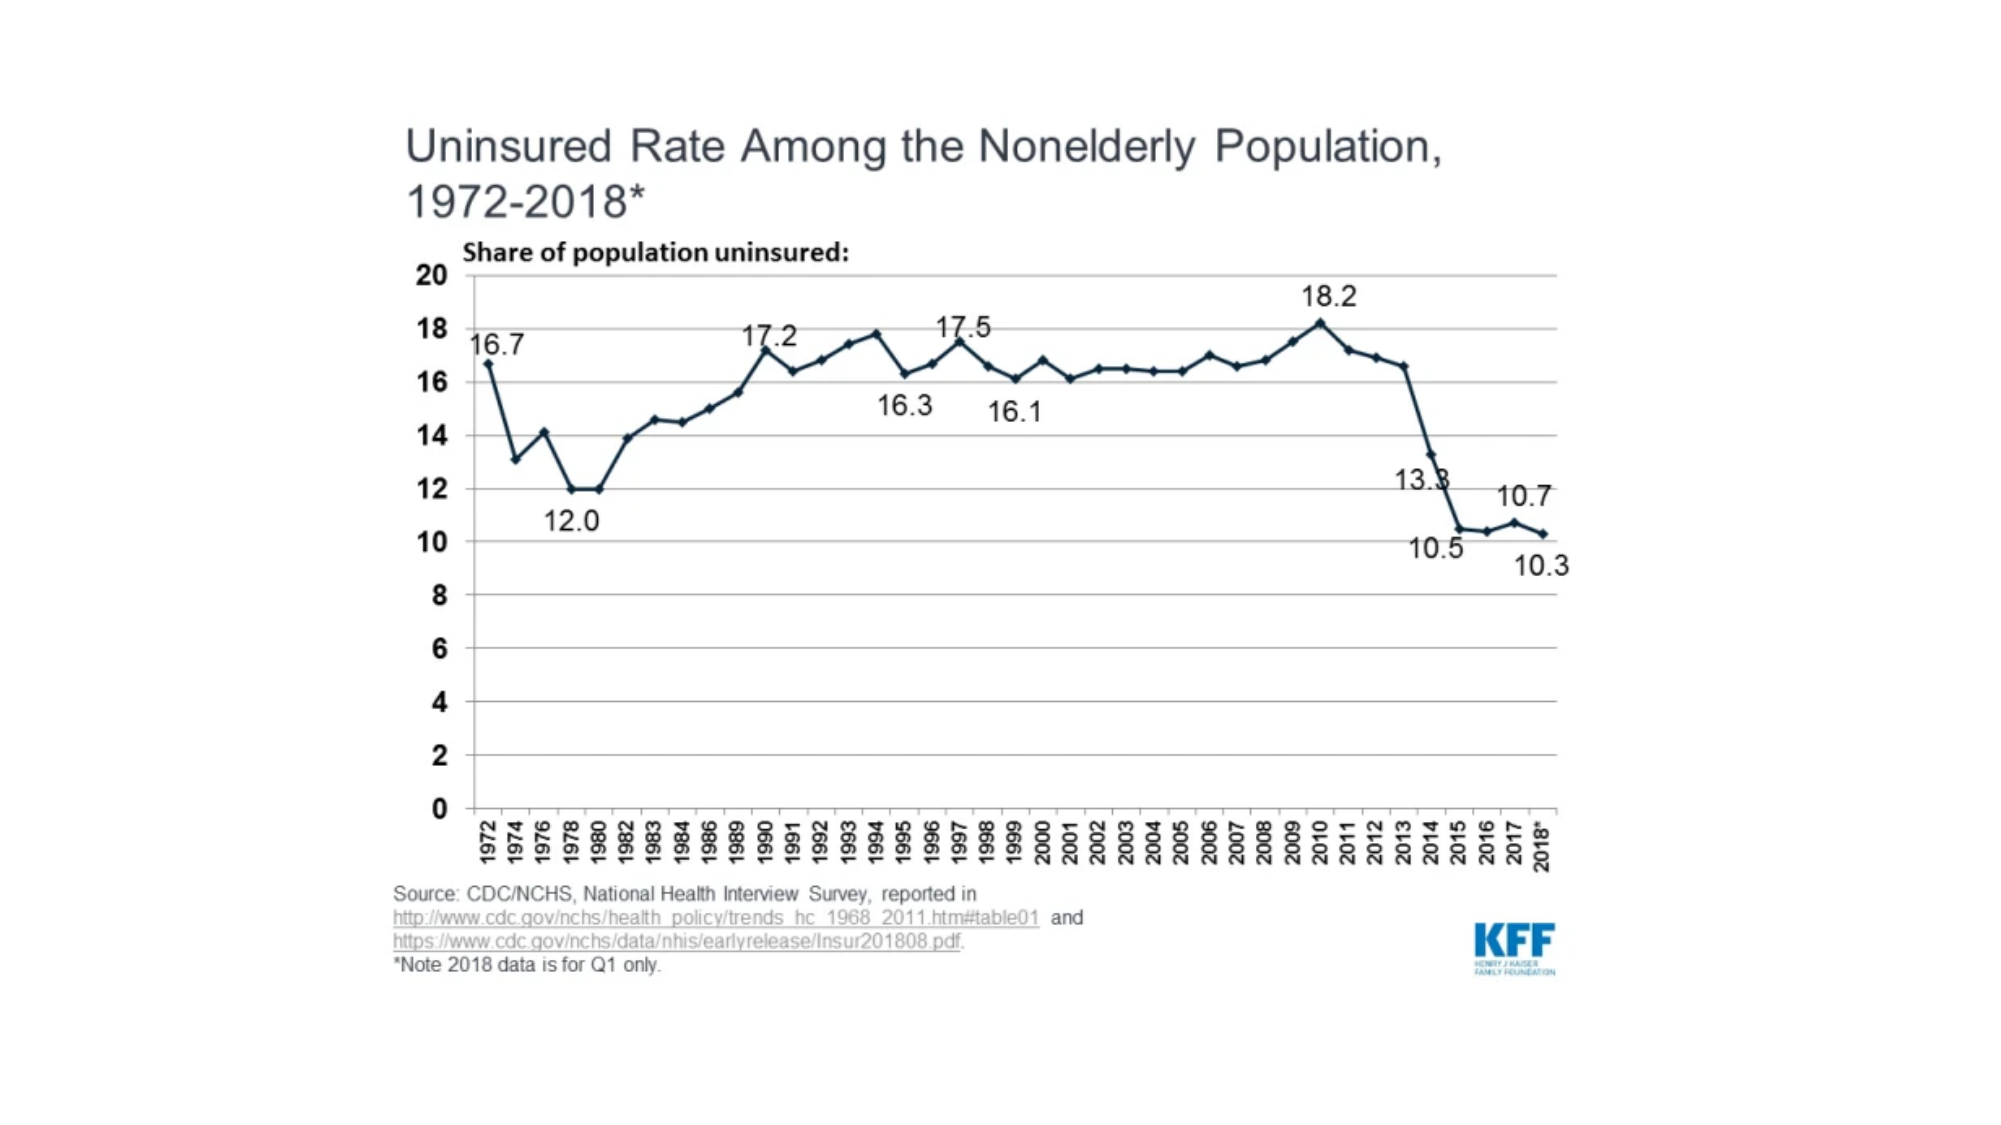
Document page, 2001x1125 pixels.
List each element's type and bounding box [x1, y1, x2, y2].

picture [381, 99, 1575, 993]
